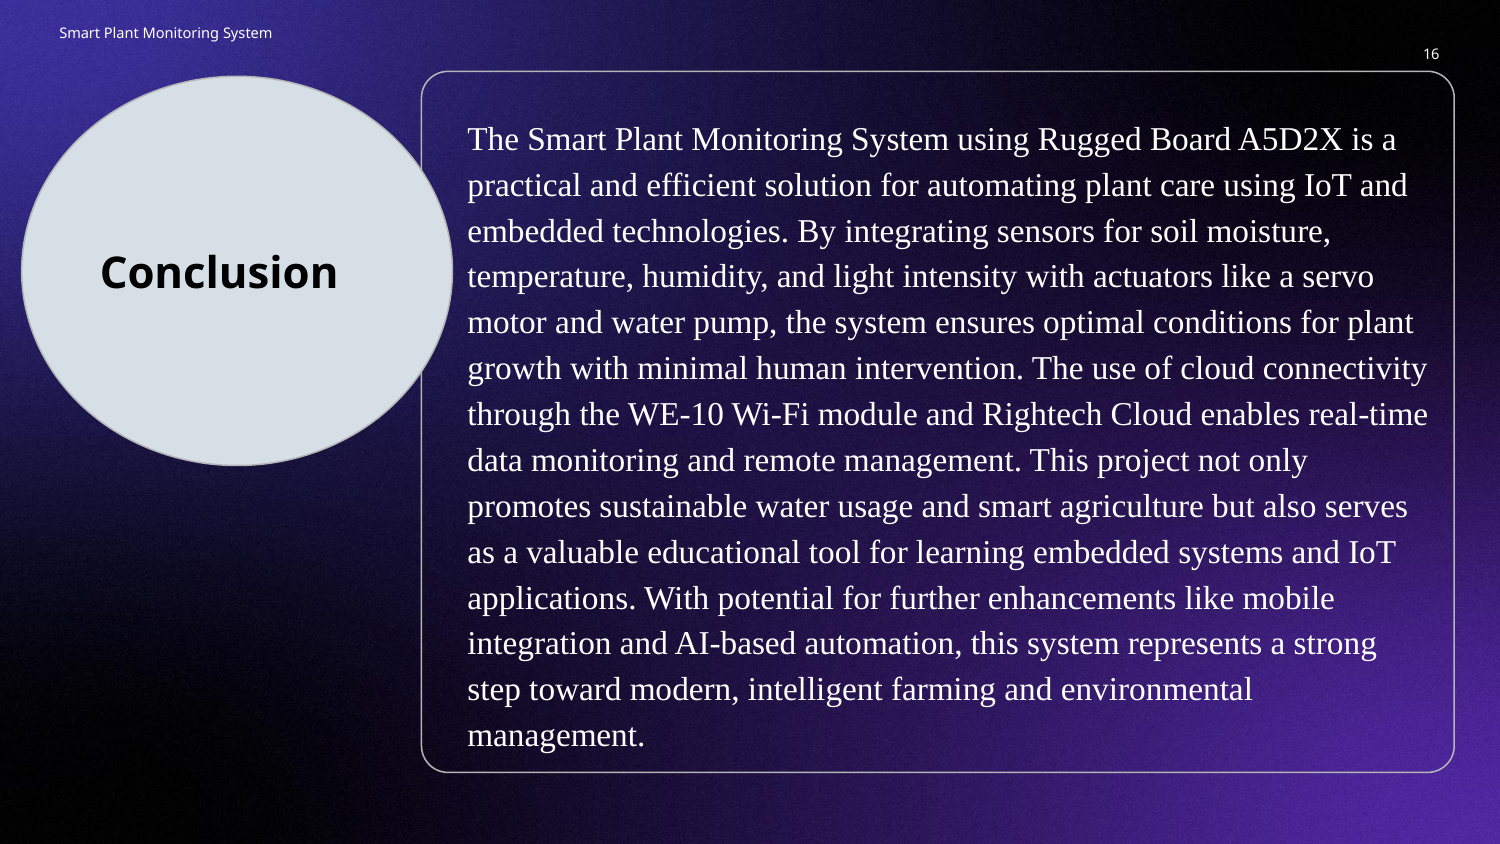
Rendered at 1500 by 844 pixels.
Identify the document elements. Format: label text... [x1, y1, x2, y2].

title The Smart Plant Monitoring System using Rugged Board A5D2X is a practical and efficient solution for automating plant care using IoT and embedded technologies. By integrating sensors for soil moisture, temperature, humidity, and light intensity with actuators like a servo motor and water pump, the system ensures optimal conditions for plant growth with minimal human intervention. The use of cloud connectivity through the WE-10 Wi-Fi module and Rightech Cloud enables real-time data monitoring and remote management. This project not only promotes sustainable water usage and smart agriculture but also serves as a valuable educational tool for learning embedded systems and IoT applications. With potential for further enhancements like mobile integration and AI-based automation, this system represents a strong step toward modern, intelligent farming and environmental management. [452, 96, 1455, 673]
text_box [421, 294, 1455, 773]
slide_number ‹#› [1349, 35, 1440, 75]
subtitle Smart Plant Monitoring System [59, 21, 743, 61]
text_box [421, 71, 1455, 248]
picture [0, 0, 1500, 844]
text_box Conclusion [21, 76, 453, 466]
